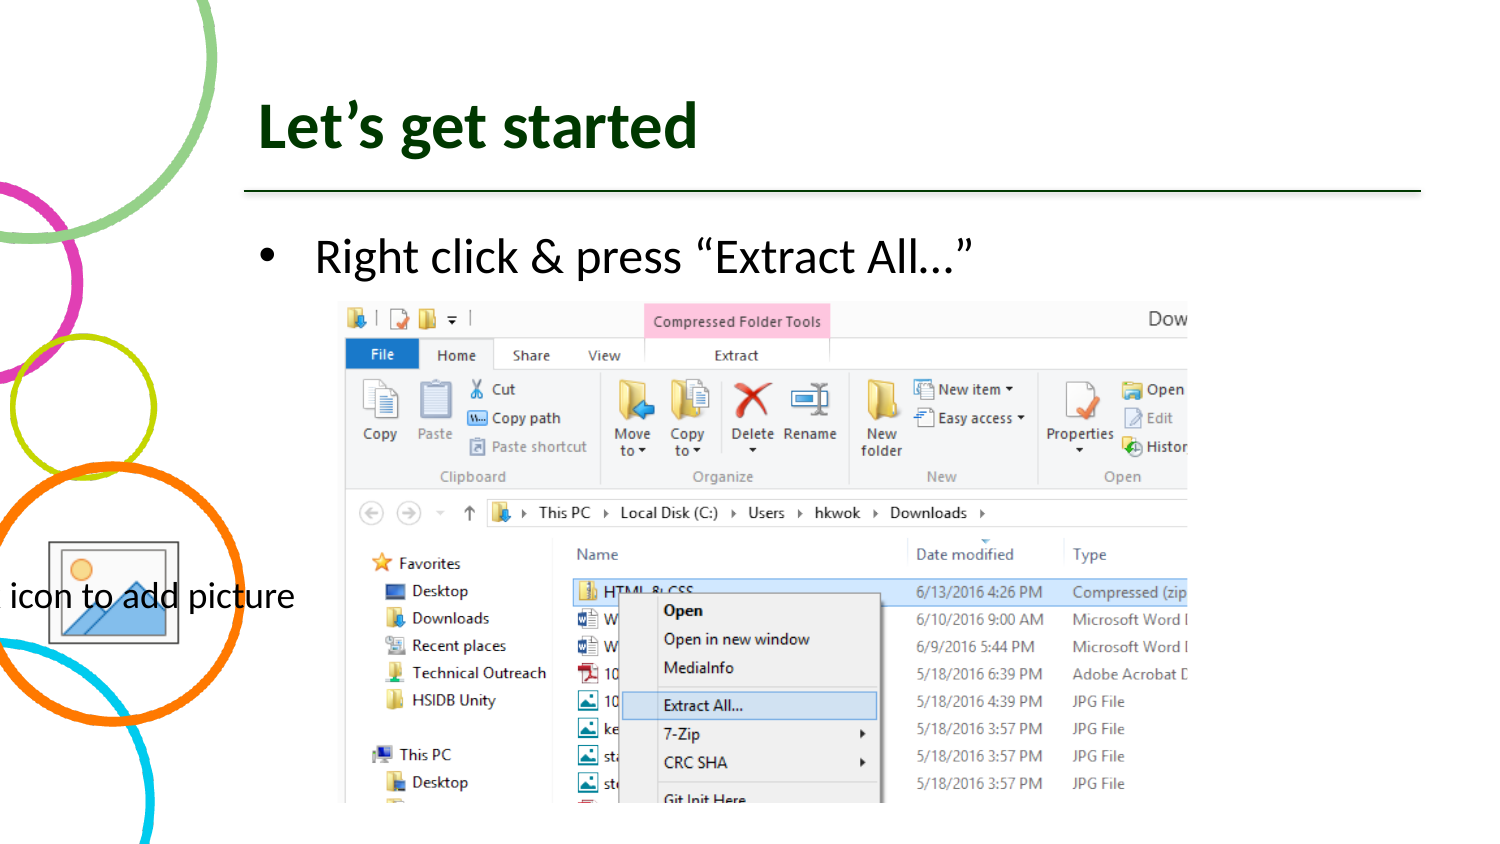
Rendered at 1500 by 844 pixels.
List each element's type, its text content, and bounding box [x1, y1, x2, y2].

list Let’s get started [243, 74, 1422, 176]
picture [0, 0, 1500, 844]
list Right click & press “Extract All…” [243, 216, 1422, 799]
